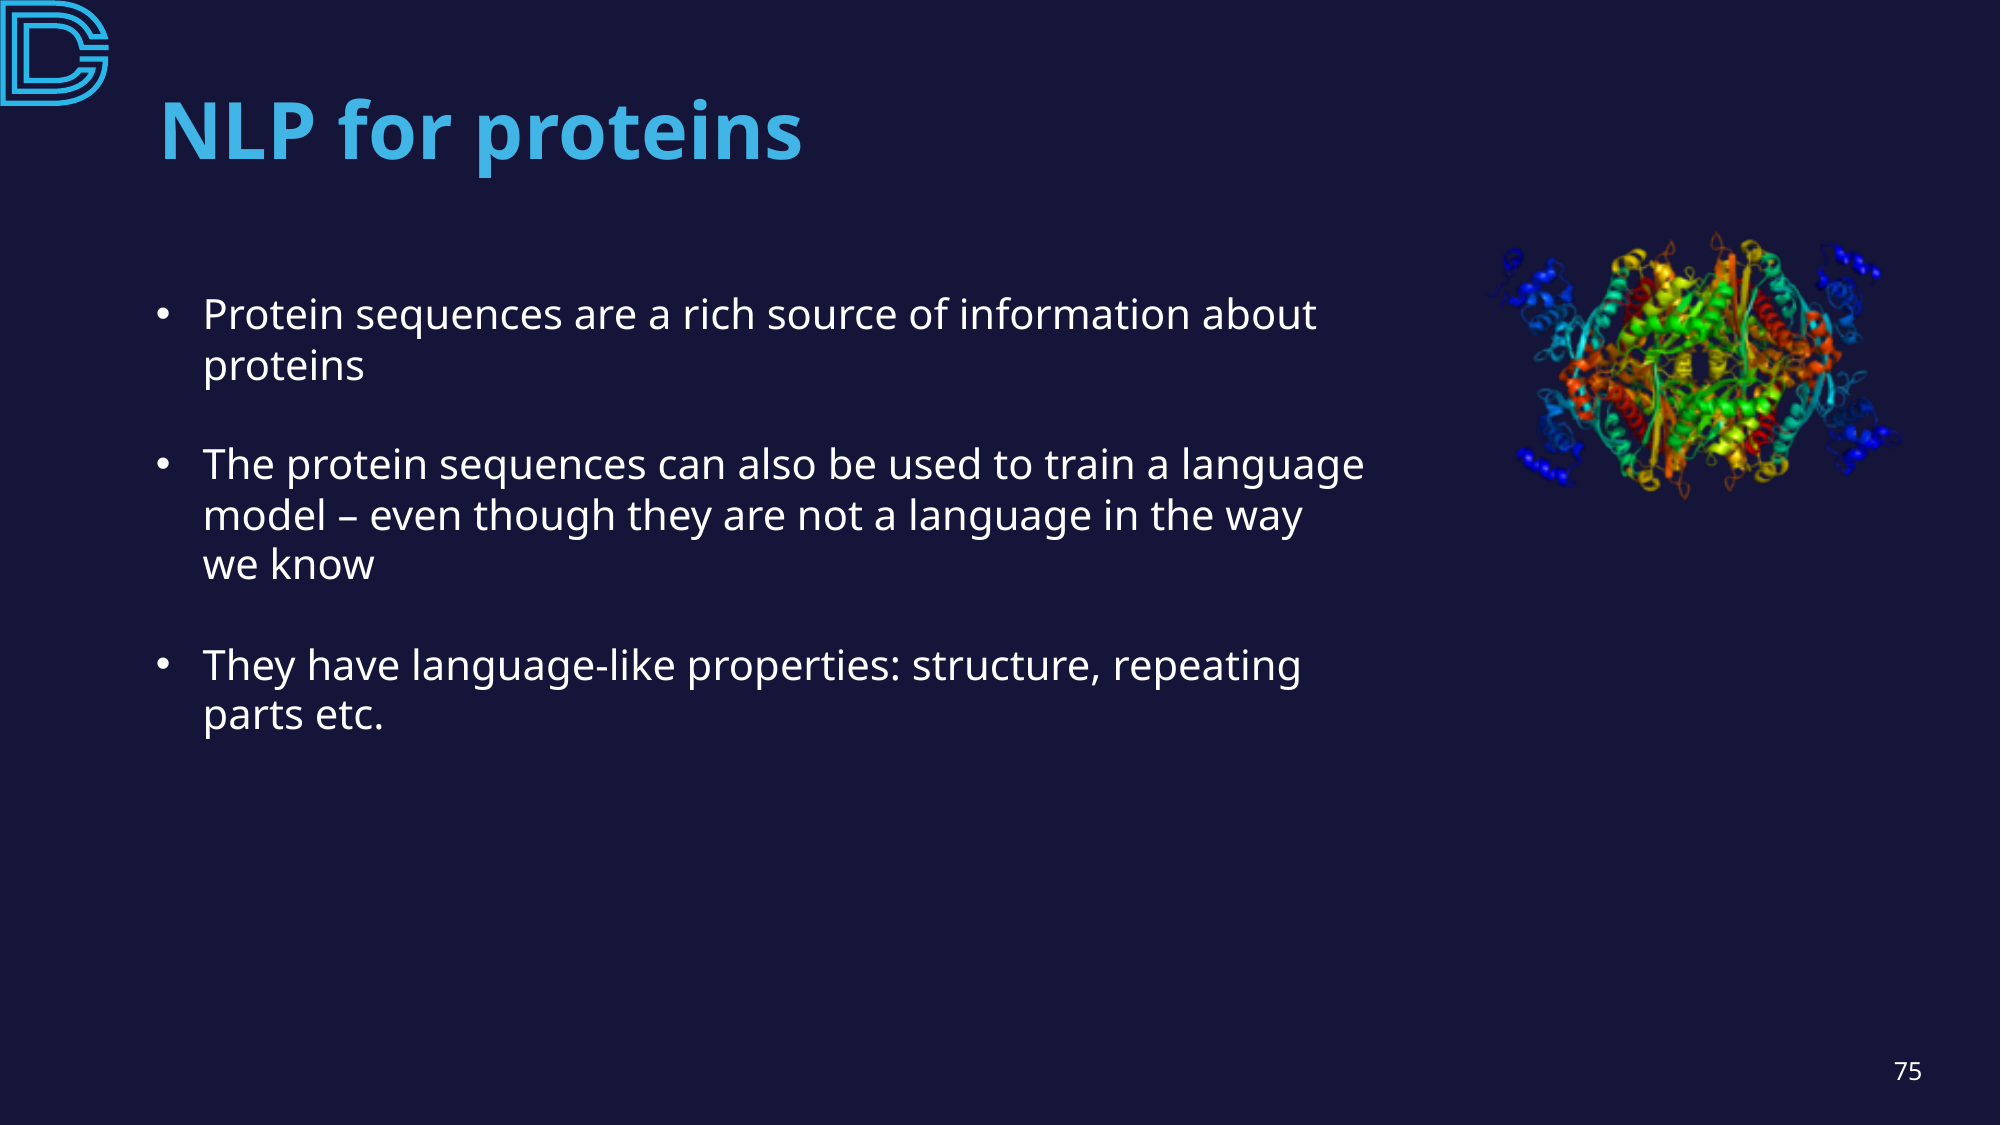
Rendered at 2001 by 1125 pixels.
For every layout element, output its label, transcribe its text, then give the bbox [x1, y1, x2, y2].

picture [1475, 220, 1913, 512]
text_box Protein sequences are a rich source of information about proteins The protein sequences can also be used to train a language model – even though they are not a language in the way we know They have language-like properties: structure, repeating parts etc. [140, 280, 1384, 746]
title NLP for proteins [158, 91, 1762, 280]
